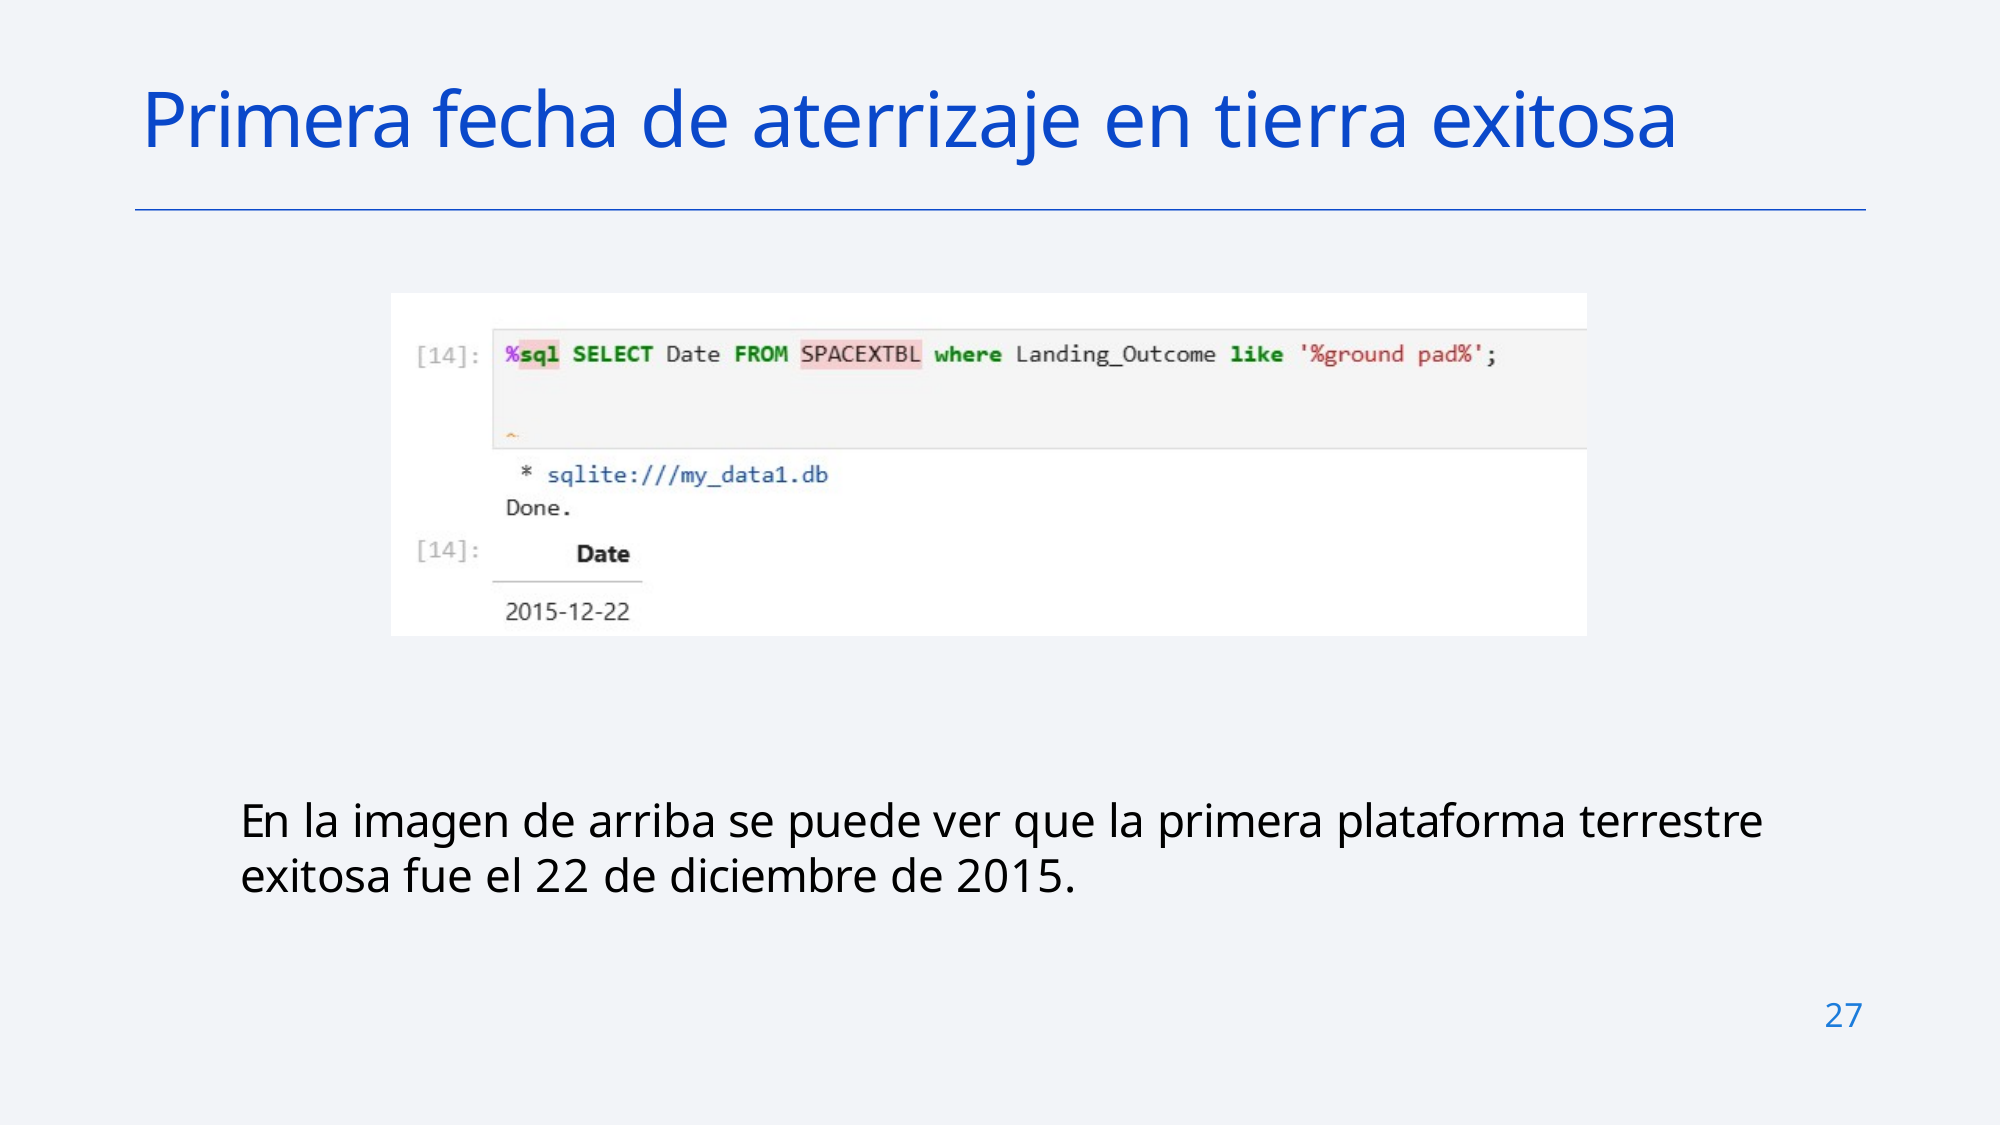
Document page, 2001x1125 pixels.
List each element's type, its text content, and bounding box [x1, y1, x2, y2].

slide_number 18 [1818, 1001, 1873, 1125]
text_box En la imagen de arriba se puede ver que la primera plataforma terrestre exitosa fue el 22 de diciembre de 2015. [238, 789, 1800, 902]
picture [0, 0, 2000, 1125]
title Primera fecha de aterrizaje en tierra exitosa [139, 34, 1806, 259]
